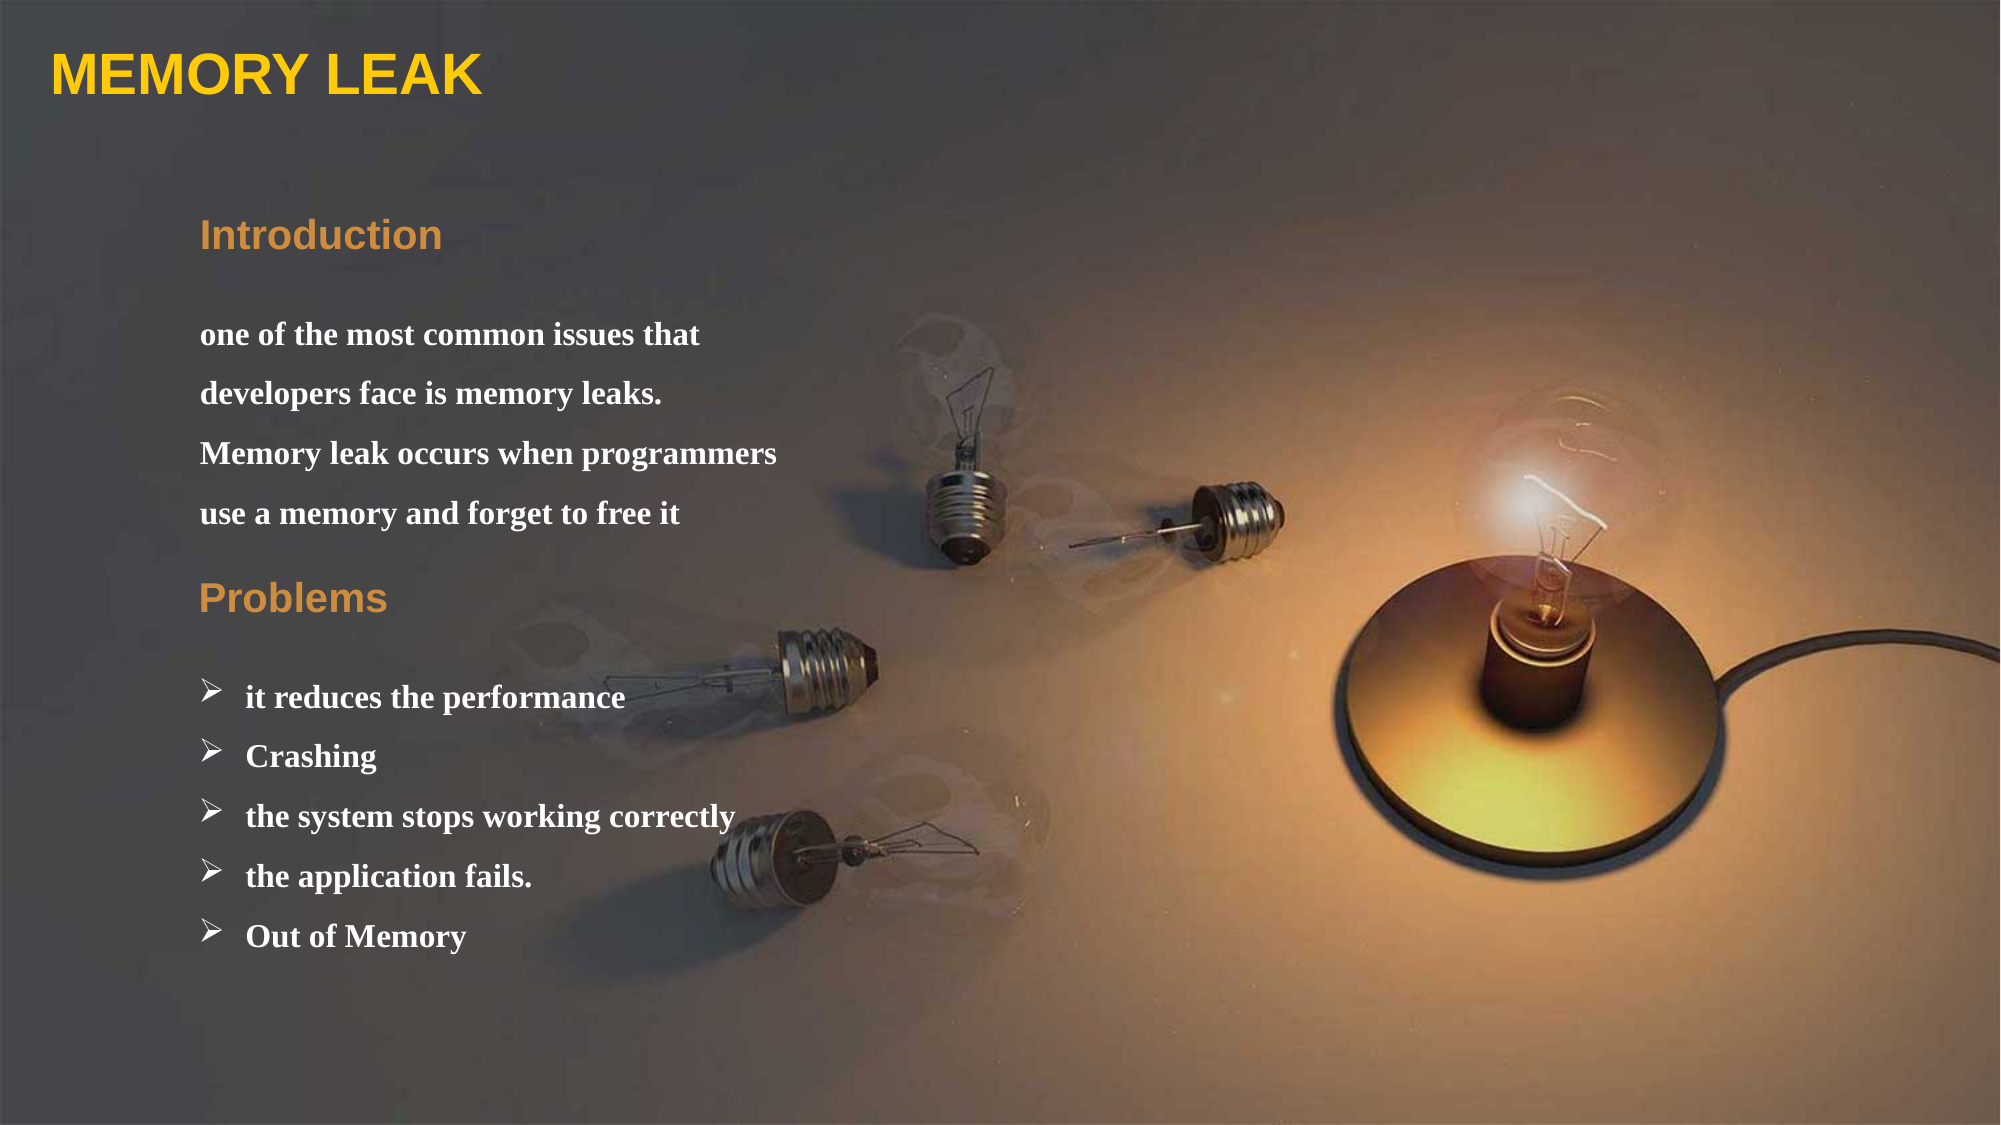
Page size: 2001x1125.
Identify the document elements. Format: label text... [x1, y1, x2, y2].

picture [0, 0, 2001, 1125]
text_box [183, 563, 836, 1027]
text_box MEMORY LEAK [35, 28, 724, 114]
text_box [184, 199, 837, 542]
